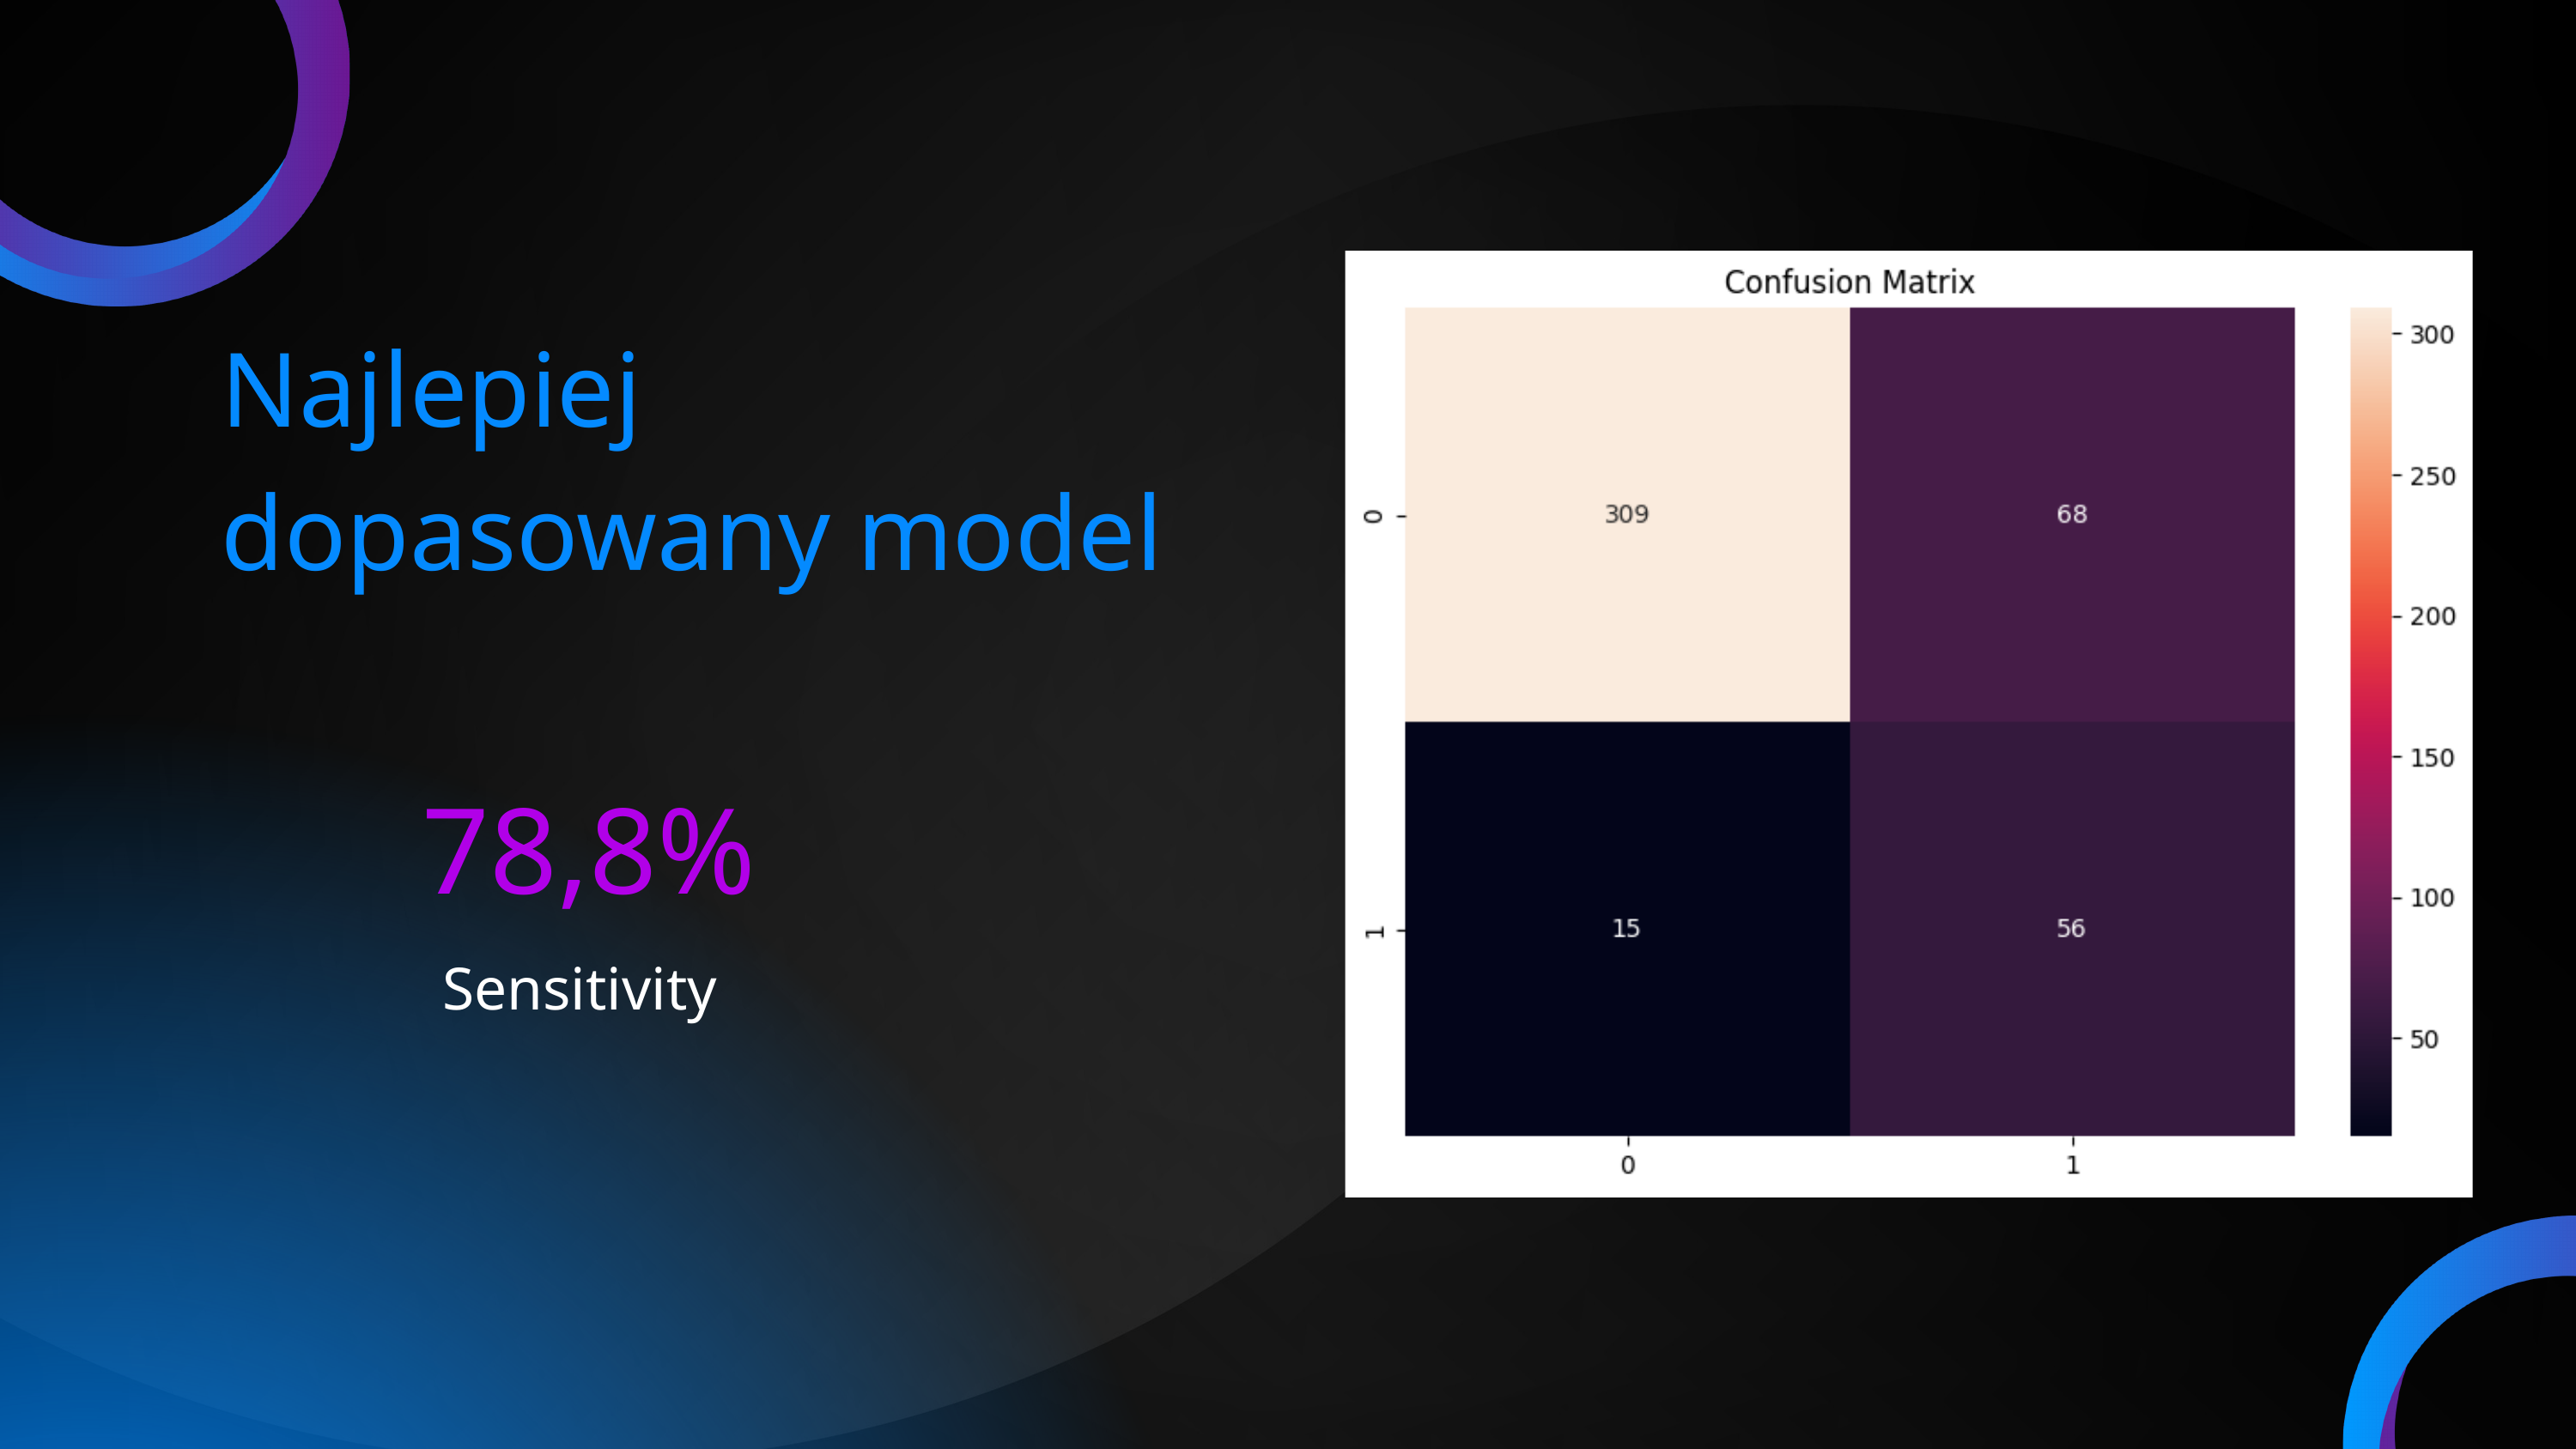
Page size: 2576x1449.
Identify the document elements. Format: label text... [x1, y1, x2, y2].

text_box Sensitivity [412, 955, 747, 1022]
text_box [0, 601, 1346, 1449]
text_box 78,8% [396, 753, 781, 919]
text_box [2342, 1216, 2576, 1449]
text_box [1345, 251, 2473, 1197]
text_box [0, 0, 2576, 1449]
text_box [0, 0, 350, 306]
text_box Najlepiej dopasowany model [221, 305, 1273, 591]
